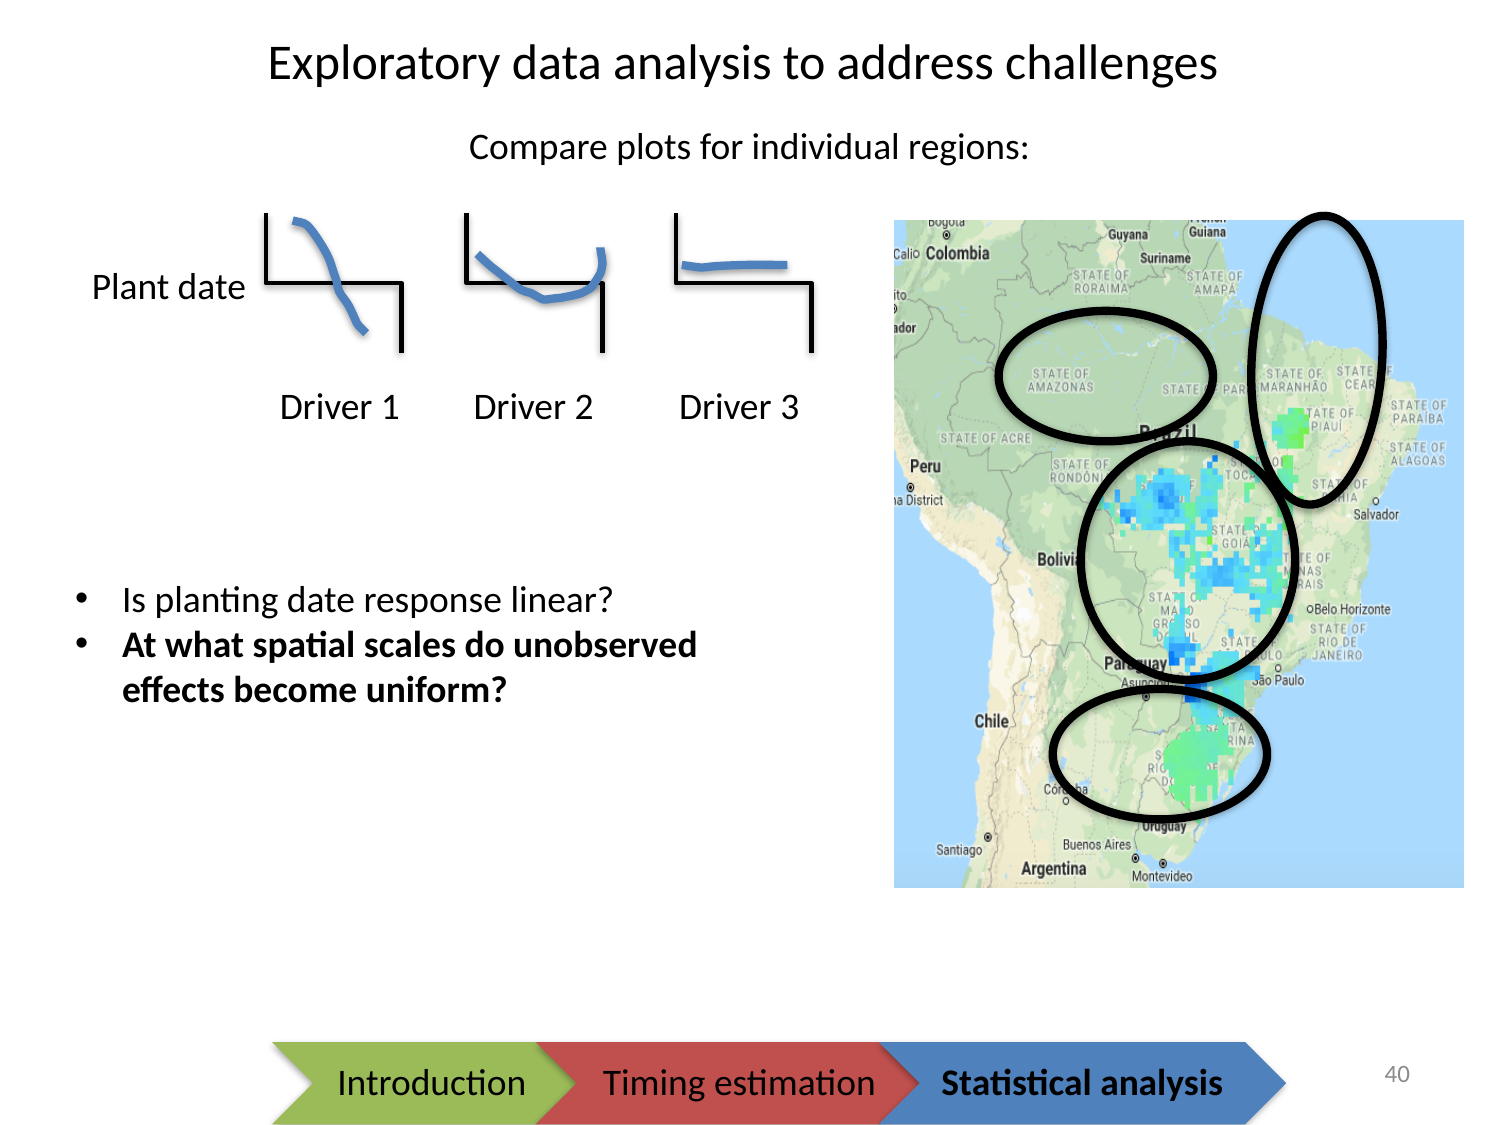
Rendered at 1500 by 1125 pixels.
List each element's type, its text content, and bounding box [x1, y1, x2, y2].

slide_number 40 [1287, 1042, 1425, 1103]
text_box Is planting date response linear? At what spatial scales do unobserved effects become uniform? [60, 567, 812, 718]
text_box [271, 1041, 1287, 1125]
text_box Compare plots for individual regions: [454, 114, 1046, 174]
text_box Exploratory data analysis to address challenges [252, 22, 1234, 98]
picture [894, 220, 1464, 888]
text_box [75, 212, 816, 436]
